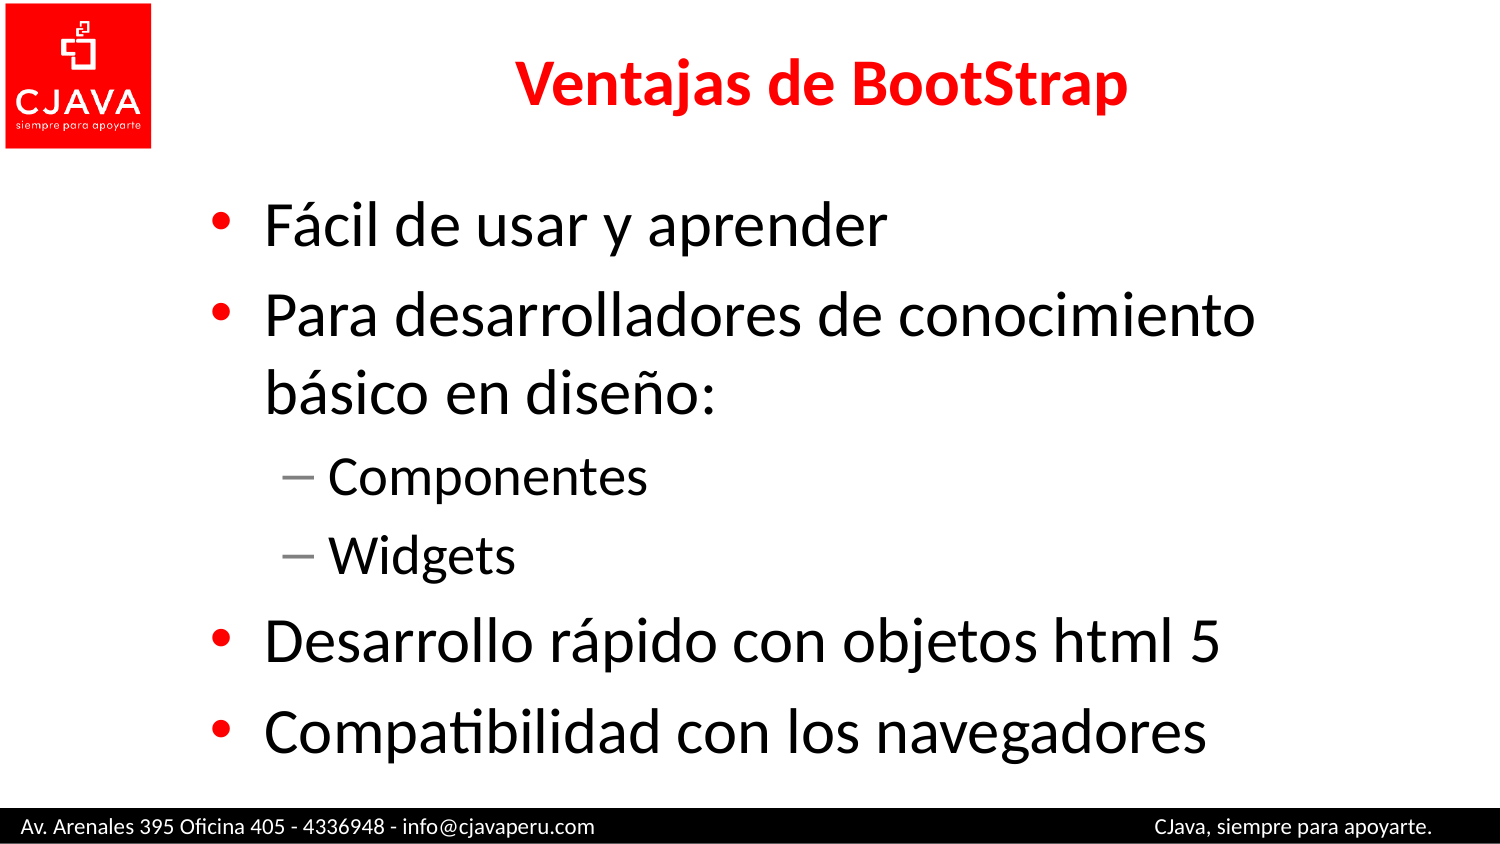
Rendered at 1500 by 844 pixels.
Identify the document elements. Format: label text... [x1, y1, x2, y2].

list Fácil de usar y aprender Para desarrolladores de conocimiento básico en diseño: Componentes Widgets Desarrollo rápido con objetos html 5 Compatibilidad con los navegadores [194, 173, 1428, 777]
title Ventajas de BootStrap [171, 8, 1475, 149]
picture [4, 0, 152, 151]
